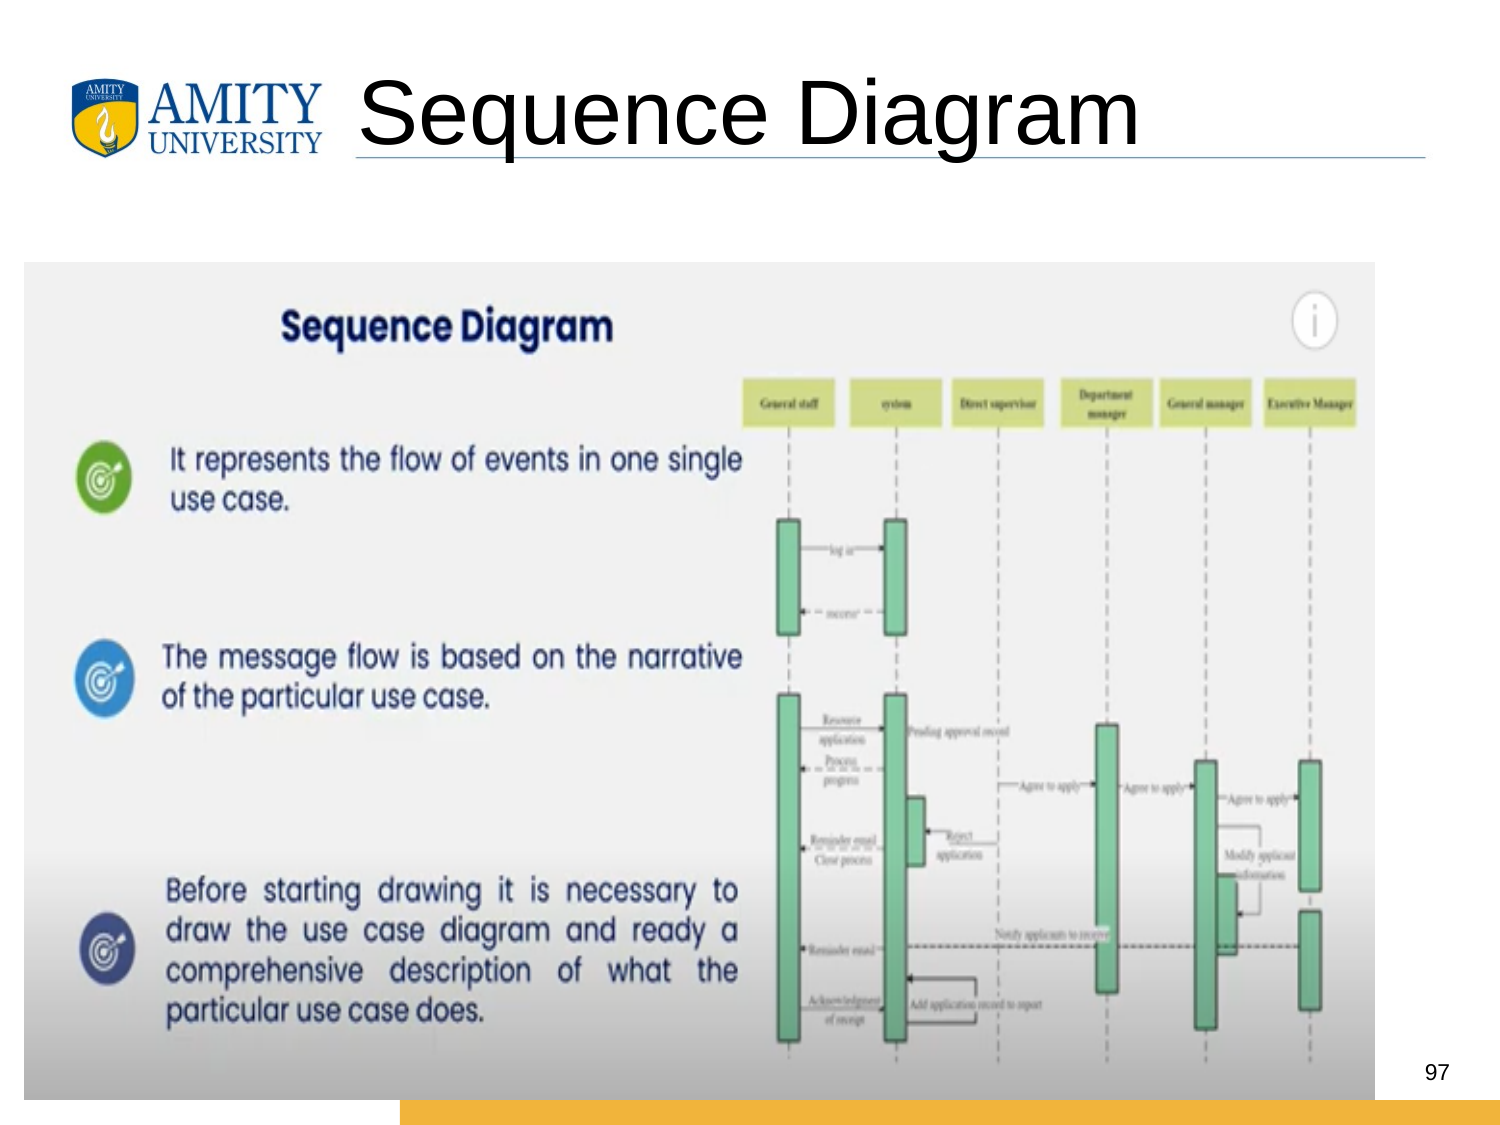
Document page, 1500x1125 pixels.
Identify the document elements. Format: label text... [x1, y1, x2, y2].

picture [24, 262, 1375, 1101]
picture [0, 0, 1500, 188]
title Sequence Diagram [75, 45, 1425, 233]
slide_number 97 [1115, 1049, 1466, 1125]
